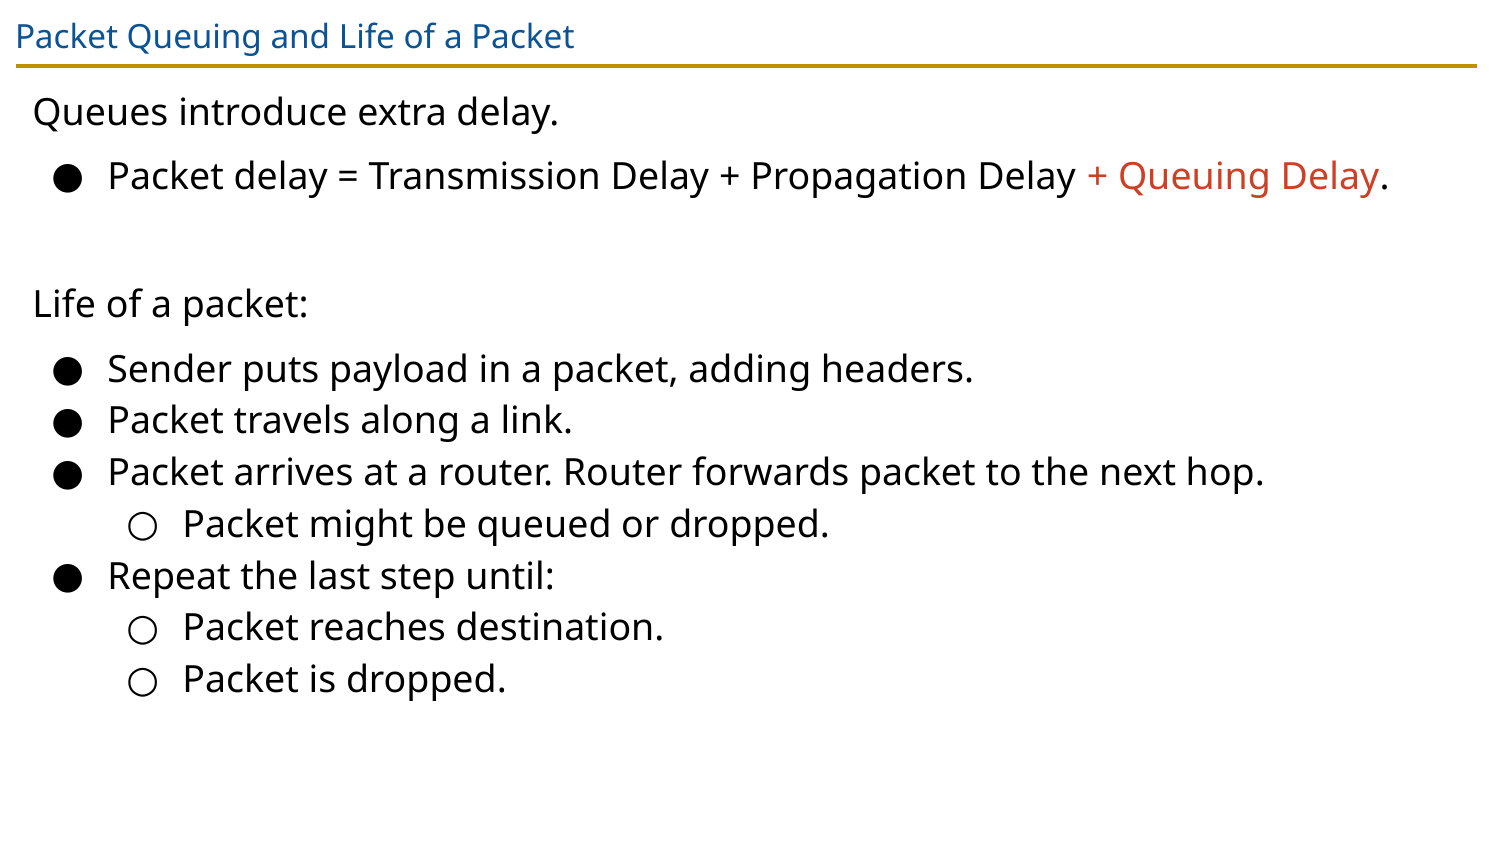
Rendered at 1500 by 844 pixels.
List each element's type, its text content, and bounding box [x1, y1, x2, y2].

list Queues introduce extra delay. Packet delay = Transmission Delay + Propagation Delay + Queuing Delay. Life of a packet: Sender puts payload in a packet, adding headers. Packet travels along a link. Packet arrives at a router. Router forwards packet to the next hop. Packet might be queued or dropped. Repeat the last step until: Packet reaches destination. Packet is dropped. [17, 65, 1480, 810]
title Packet Queuing and Life of a Packet [0, 0, 1500, 65]
